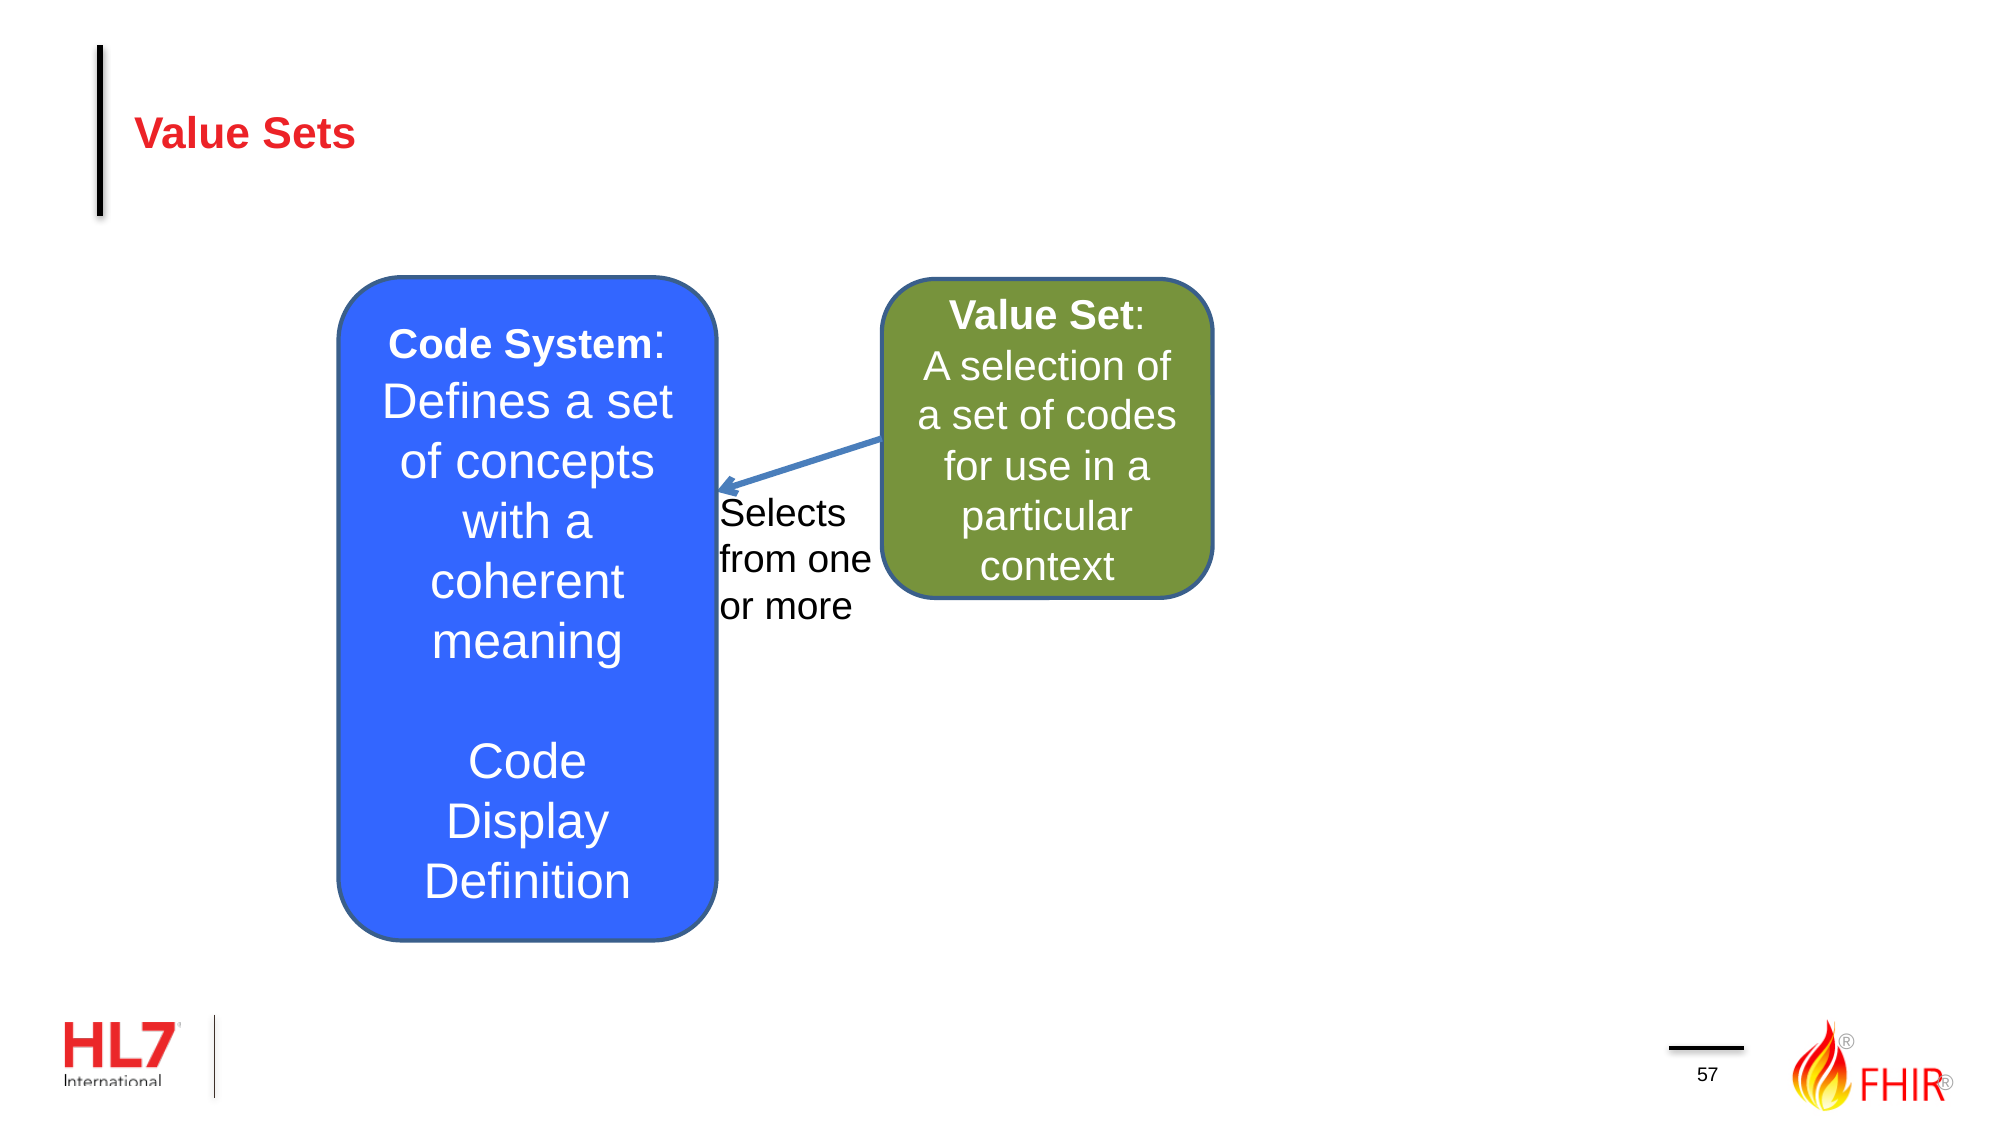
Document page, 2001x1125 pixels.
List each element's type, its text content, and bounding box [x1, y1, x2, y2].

text_box Selects from one or more [719, 479, 926, 635]
slide_number 57 [1678, 1048, 1738, 1086]
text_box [716, 438, 883, 492]
text_box Code System: Defines a set of concepts with a coherent meaning Code Display Definition [336, 275, 719, 943]
picture [1785, 1014, 1951, 1116]
text_box Value Set: A selection of a set of codes for use in a particular context [879, 276, 1215, 601]
title Value Sets [134, 45, 1935, 217]
